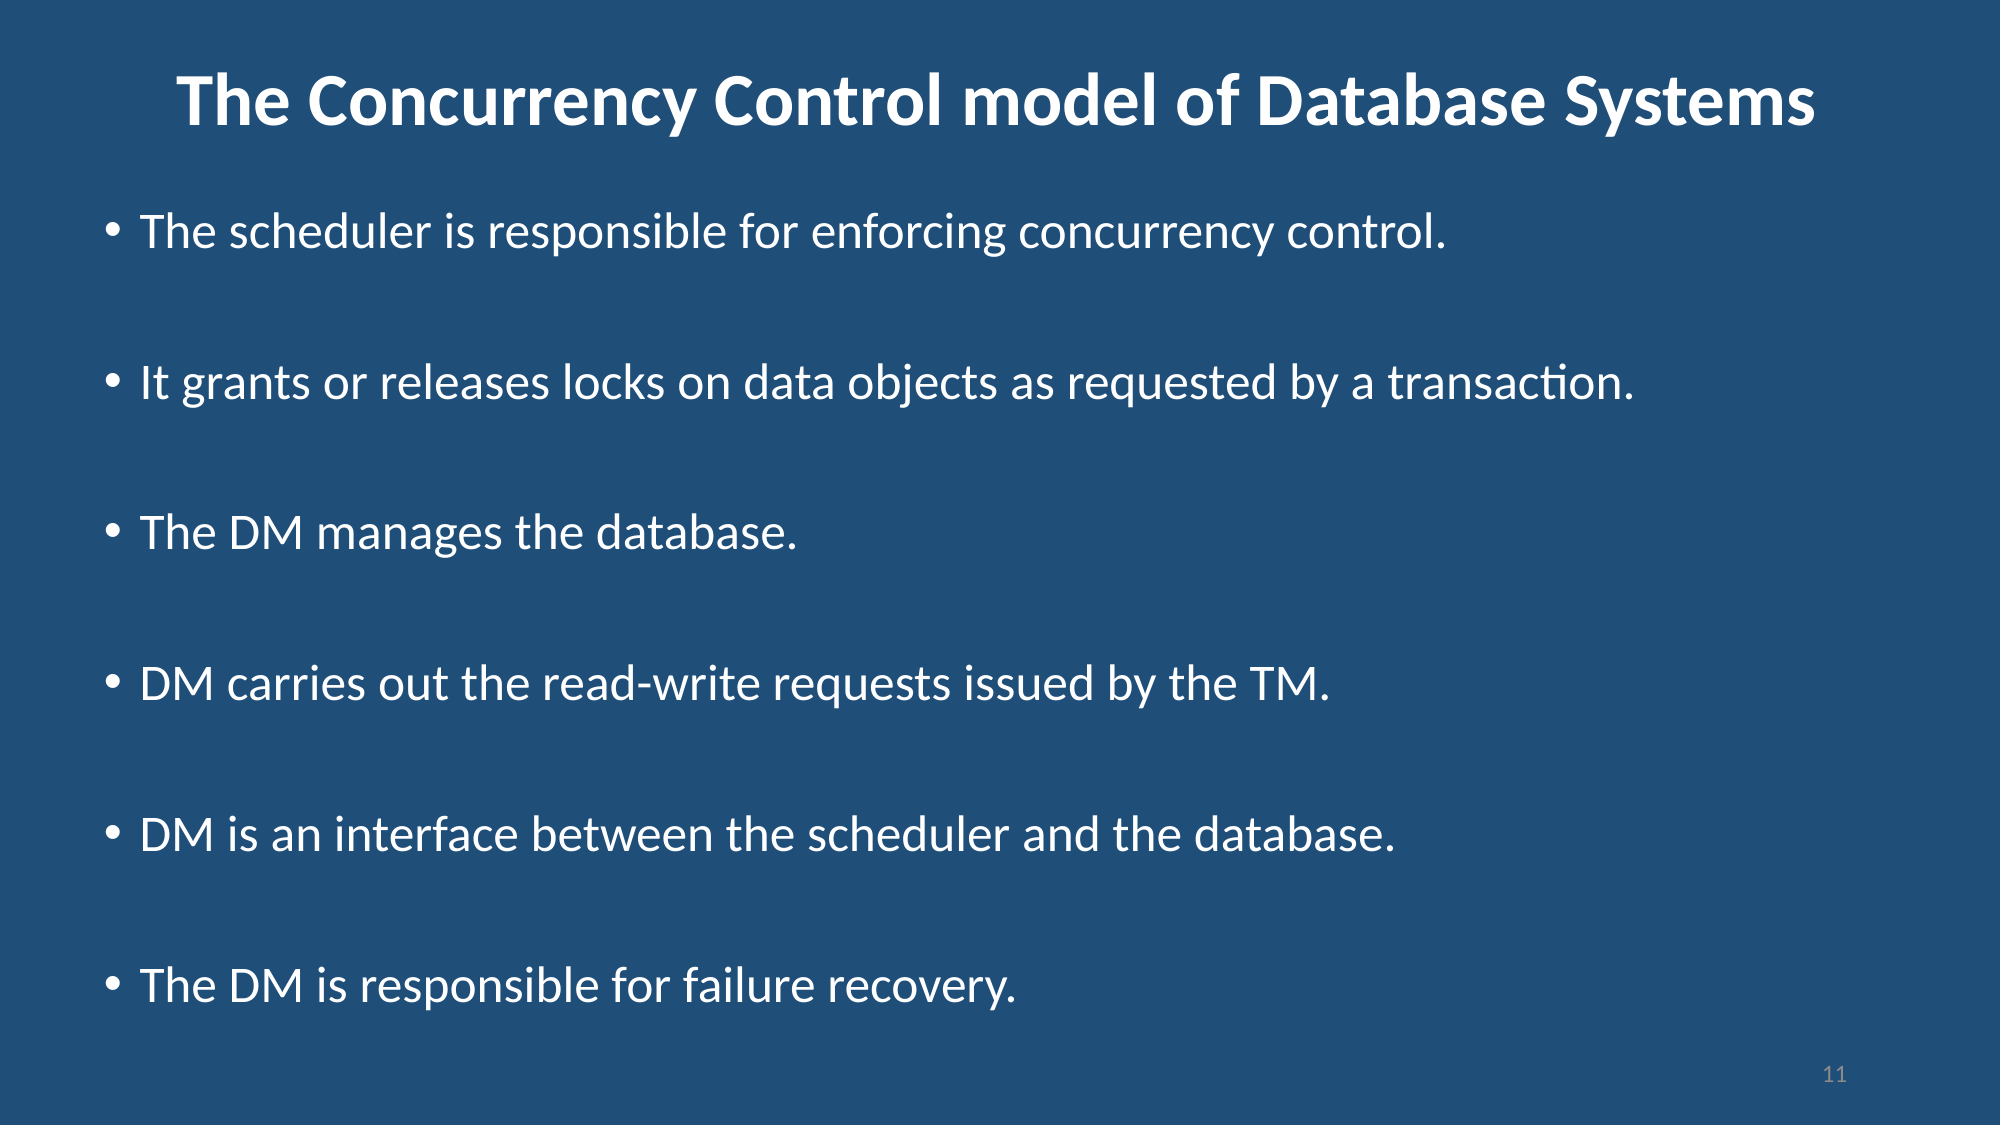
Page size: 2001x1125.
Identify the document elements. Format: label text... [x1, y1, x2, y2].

slide_number 11 [1412, 1042, 1863, 1103]
title The Concurrency Control model of Database Systems [134, 54, 1860, 148]
list The scheduler is responsible for enforcing concurrency control. It grants or releases locks on data objects as requested by a transaction. The DM manages the database. DM carries out the read-write requests issued by the TM. DM is an interface between the scheduler and the database. The DM is responsible for failure recovery. [88, 196, 1940, 1023]
